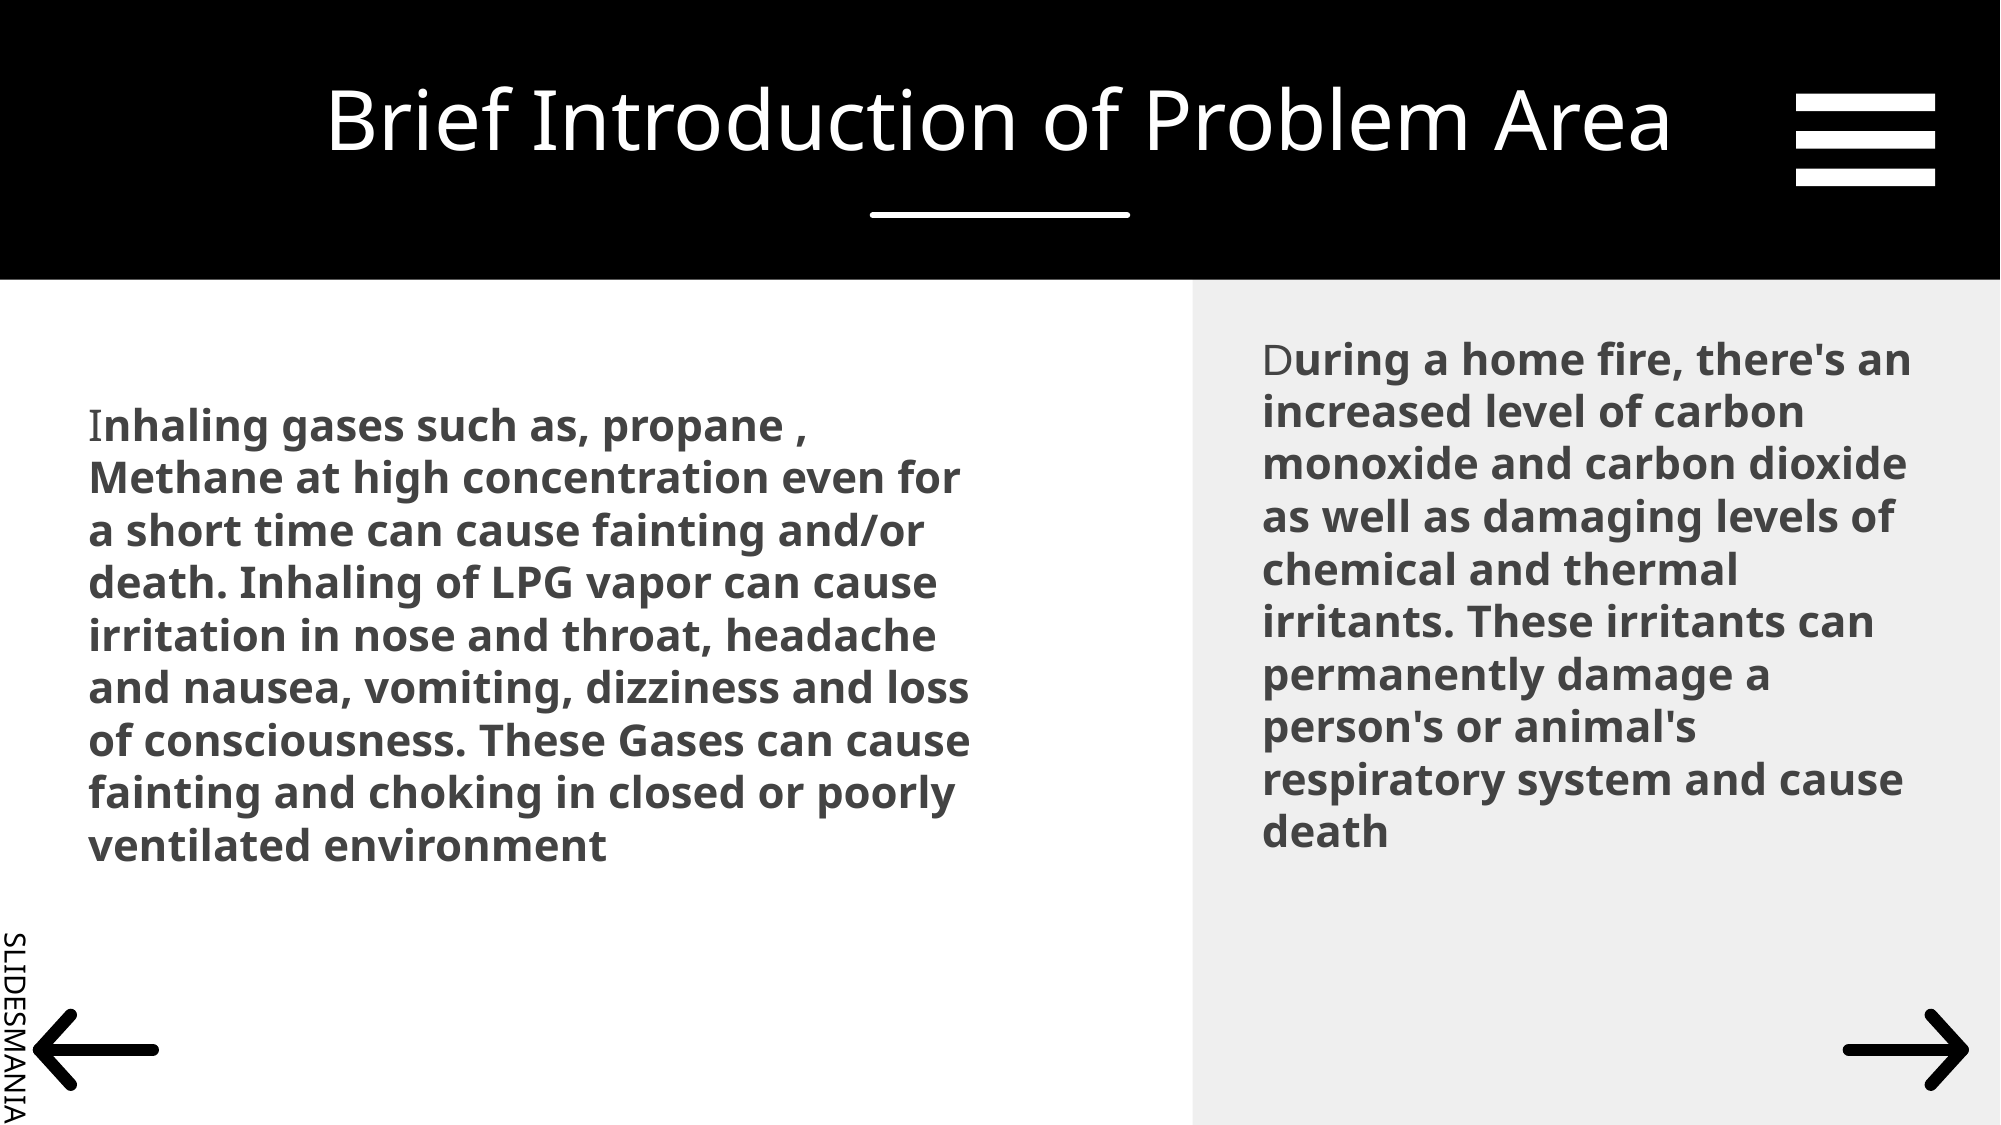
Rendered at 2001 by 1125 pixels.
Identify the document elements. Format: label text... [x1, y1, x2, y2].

list Inhaling gases such as, propane , Methane at high concentration even for a short time can cause fainting and/or death. Inhaling of LPG vapor can cause irritation in nose and throat, headache and nausea, vomiting, dizziness and loss of consciousness. These Gases can cause fainting and choking in closed or poorly ventilated environment [68, 336, 1015, 931]
text_box [0, 994, 202, 1120]
list During a home fire, there's an increased level of carbon monoxide and carbon dioxide as well as damaging levels of chemical and thermal irritants. These irritants can permanently damage a person's or animal's respiratory system and cause death [1241, 318, 1963, 870]
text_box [1848, 1014, 1963, 1085]
text_box [1728, 0, 2000, 272]
title Brief Introduction of Problem Area [68, 47, 1728, 173]
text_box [38, 1014, 153, 1085]
text_box [1804, 994, 2000, 1120]
